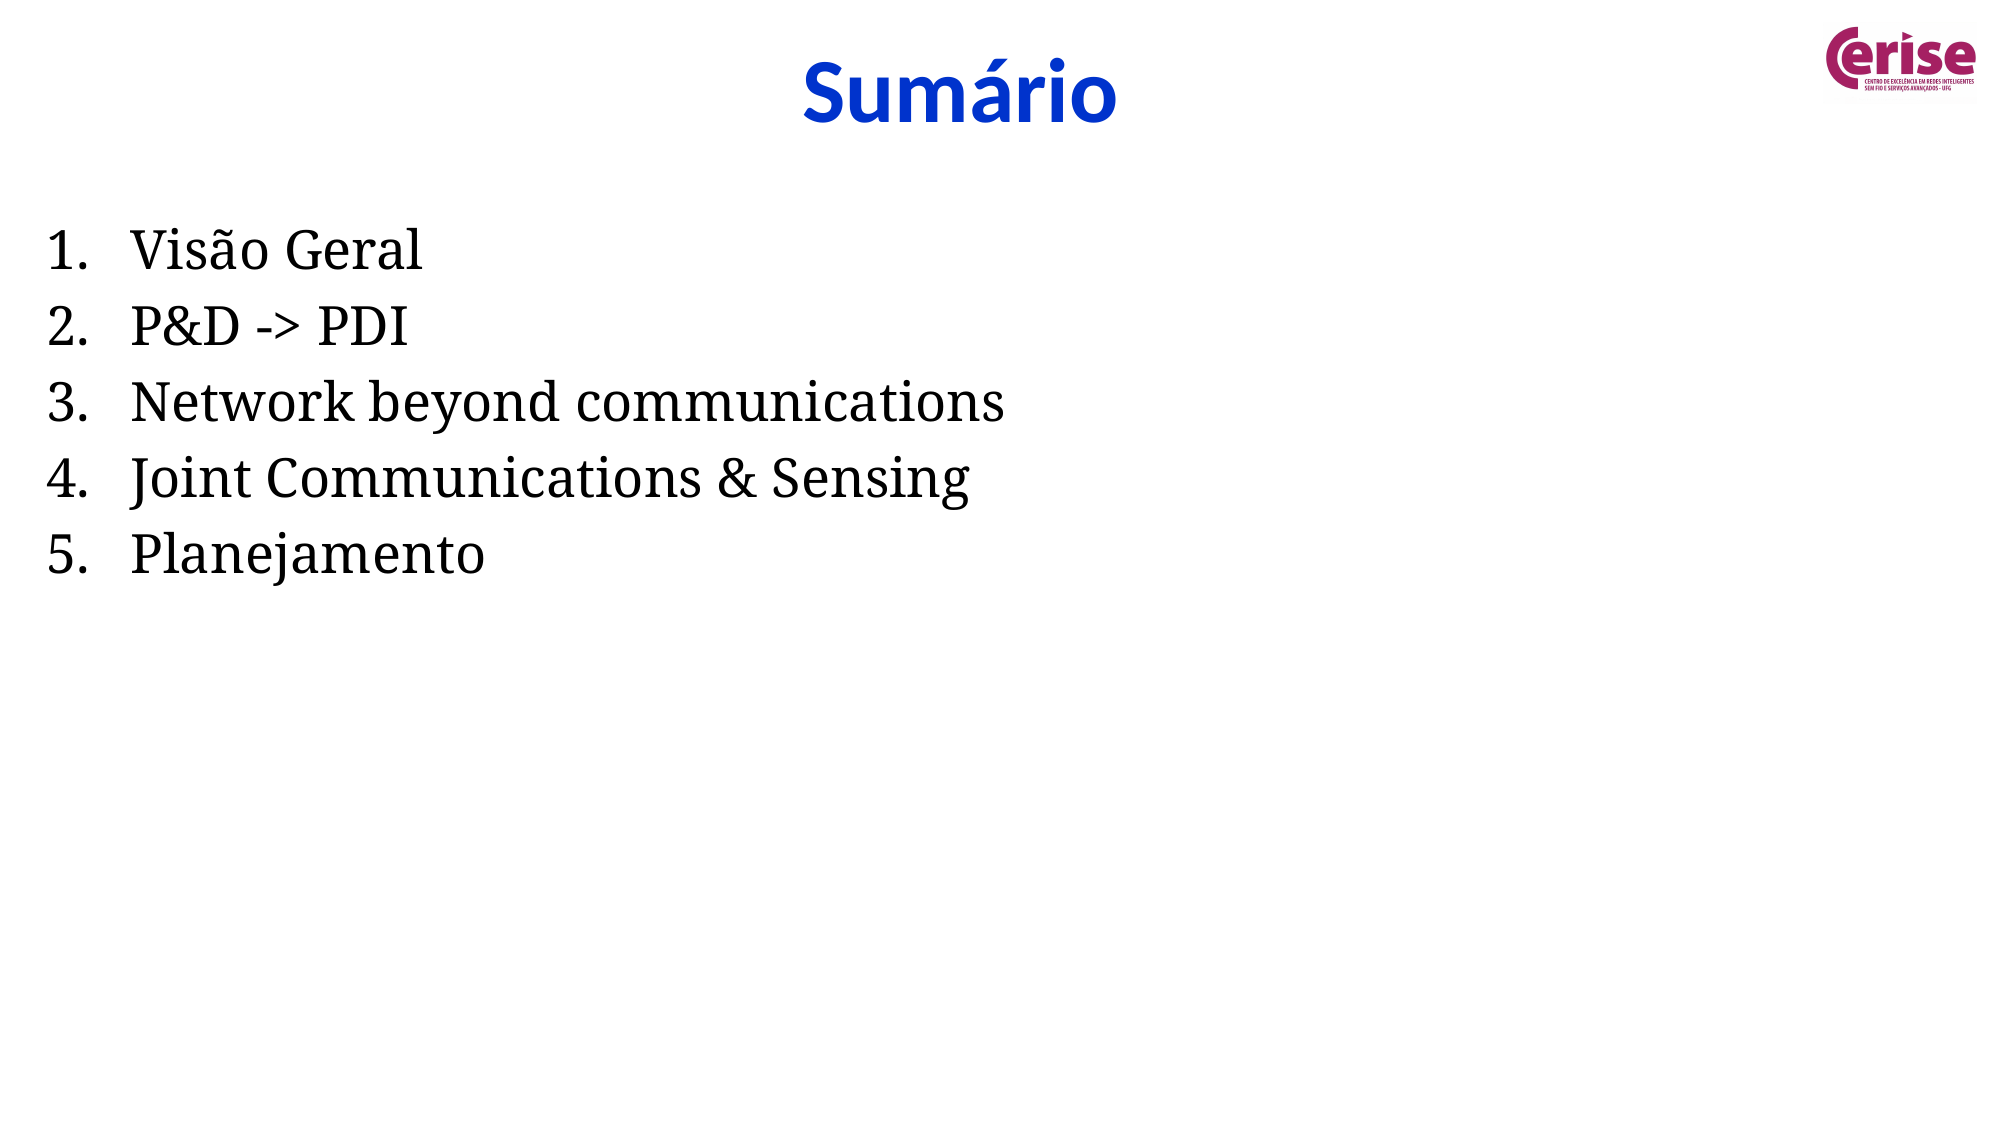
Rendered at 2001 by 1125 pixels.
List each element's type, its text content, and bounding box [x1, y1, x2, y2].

text_box Visão Geral P&D -> PDI Network beyond communications Joint Communications & Sensing Planejamento [31, 208, 1630, 997]
picture [1823, 22, 1977, 104]
text_box Sumário [787, 23, 1440, 208]
